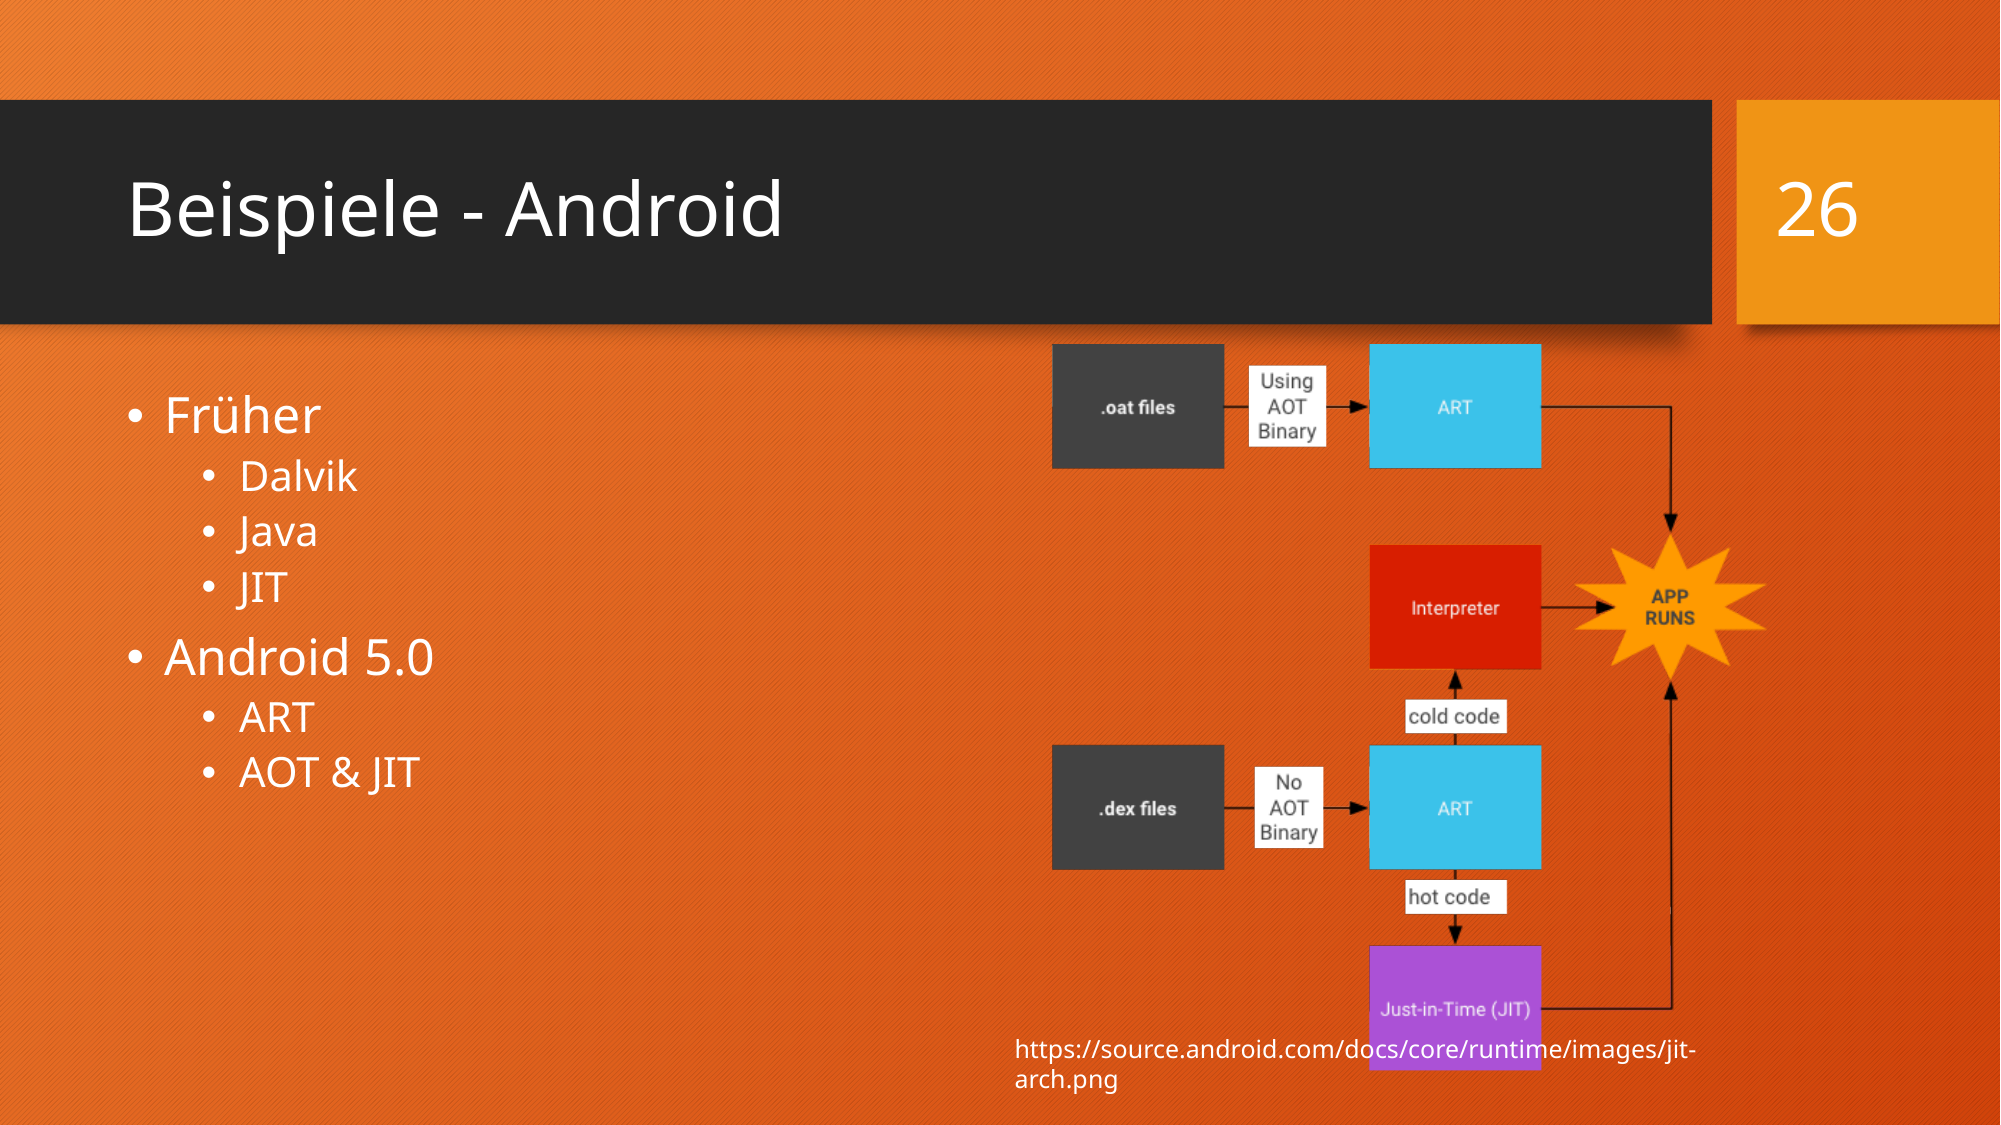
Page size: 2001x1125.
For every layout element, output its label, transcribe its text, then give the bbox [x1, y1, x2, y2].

text_box https://source.android.com/docs/core/runtime/images/jit-arch.png [999, 1026, 1730, 1101]
list Früher Dalvik Java JIT Android 5.0 ART AOT & JIT [111, 383, 1051, 974]
picture [0, 325, 2000, 1072]
title Beispiele - Android [111, 123, 1689, 301]
slide_number 26 [1760, 123, 1950, 303]
